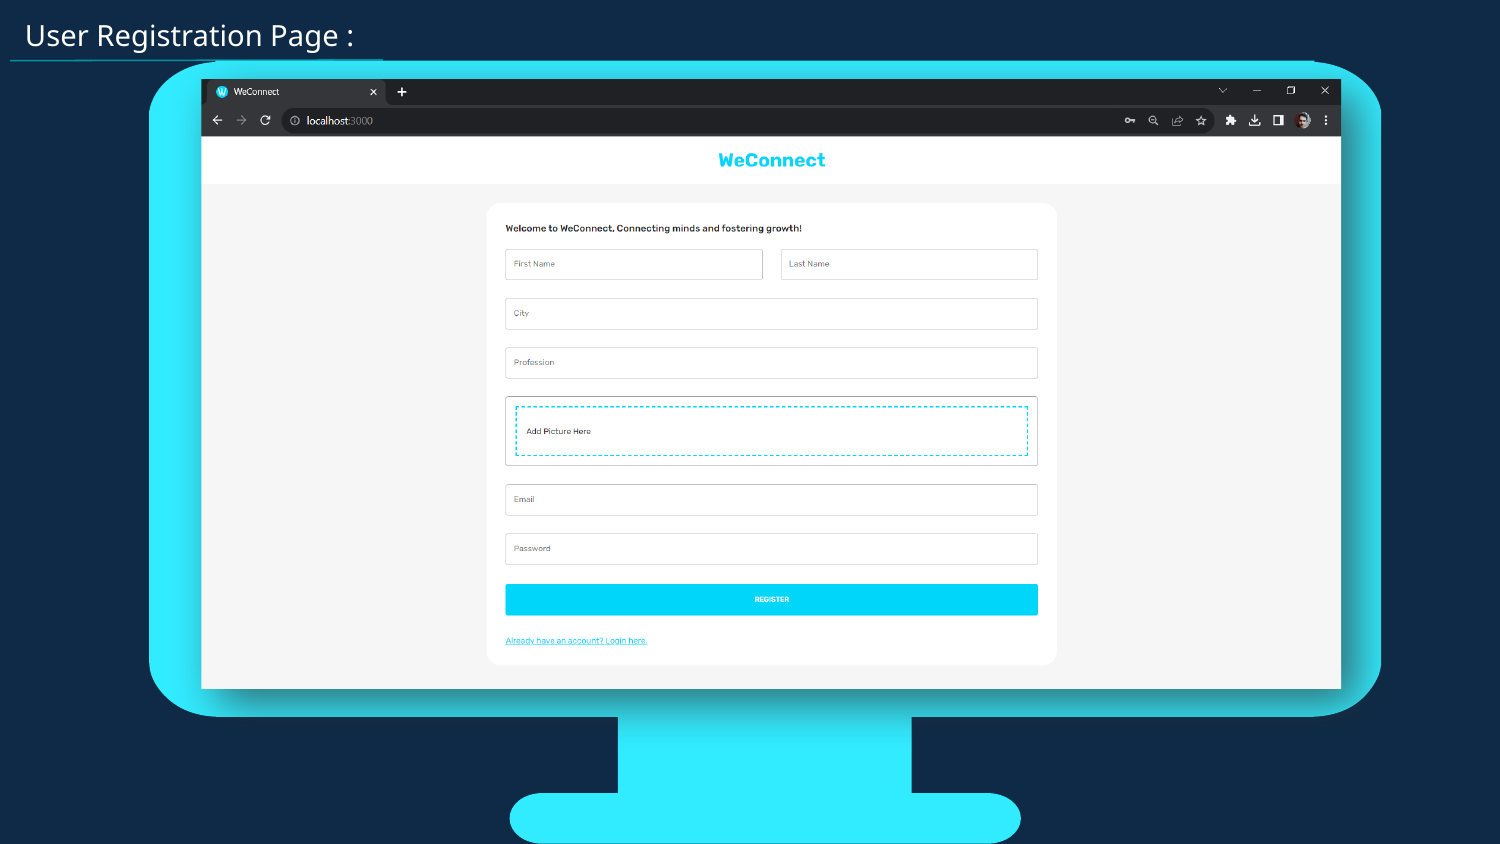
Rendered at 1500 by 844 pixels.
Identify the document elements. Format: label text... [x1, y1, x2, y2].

picture [200, 79, 1342, 690]
text_box [509, 738, 1021, 844]
text_box User Registration Page : [10, 10, 757, 60]
text_box [149, 70, 207, 714]
